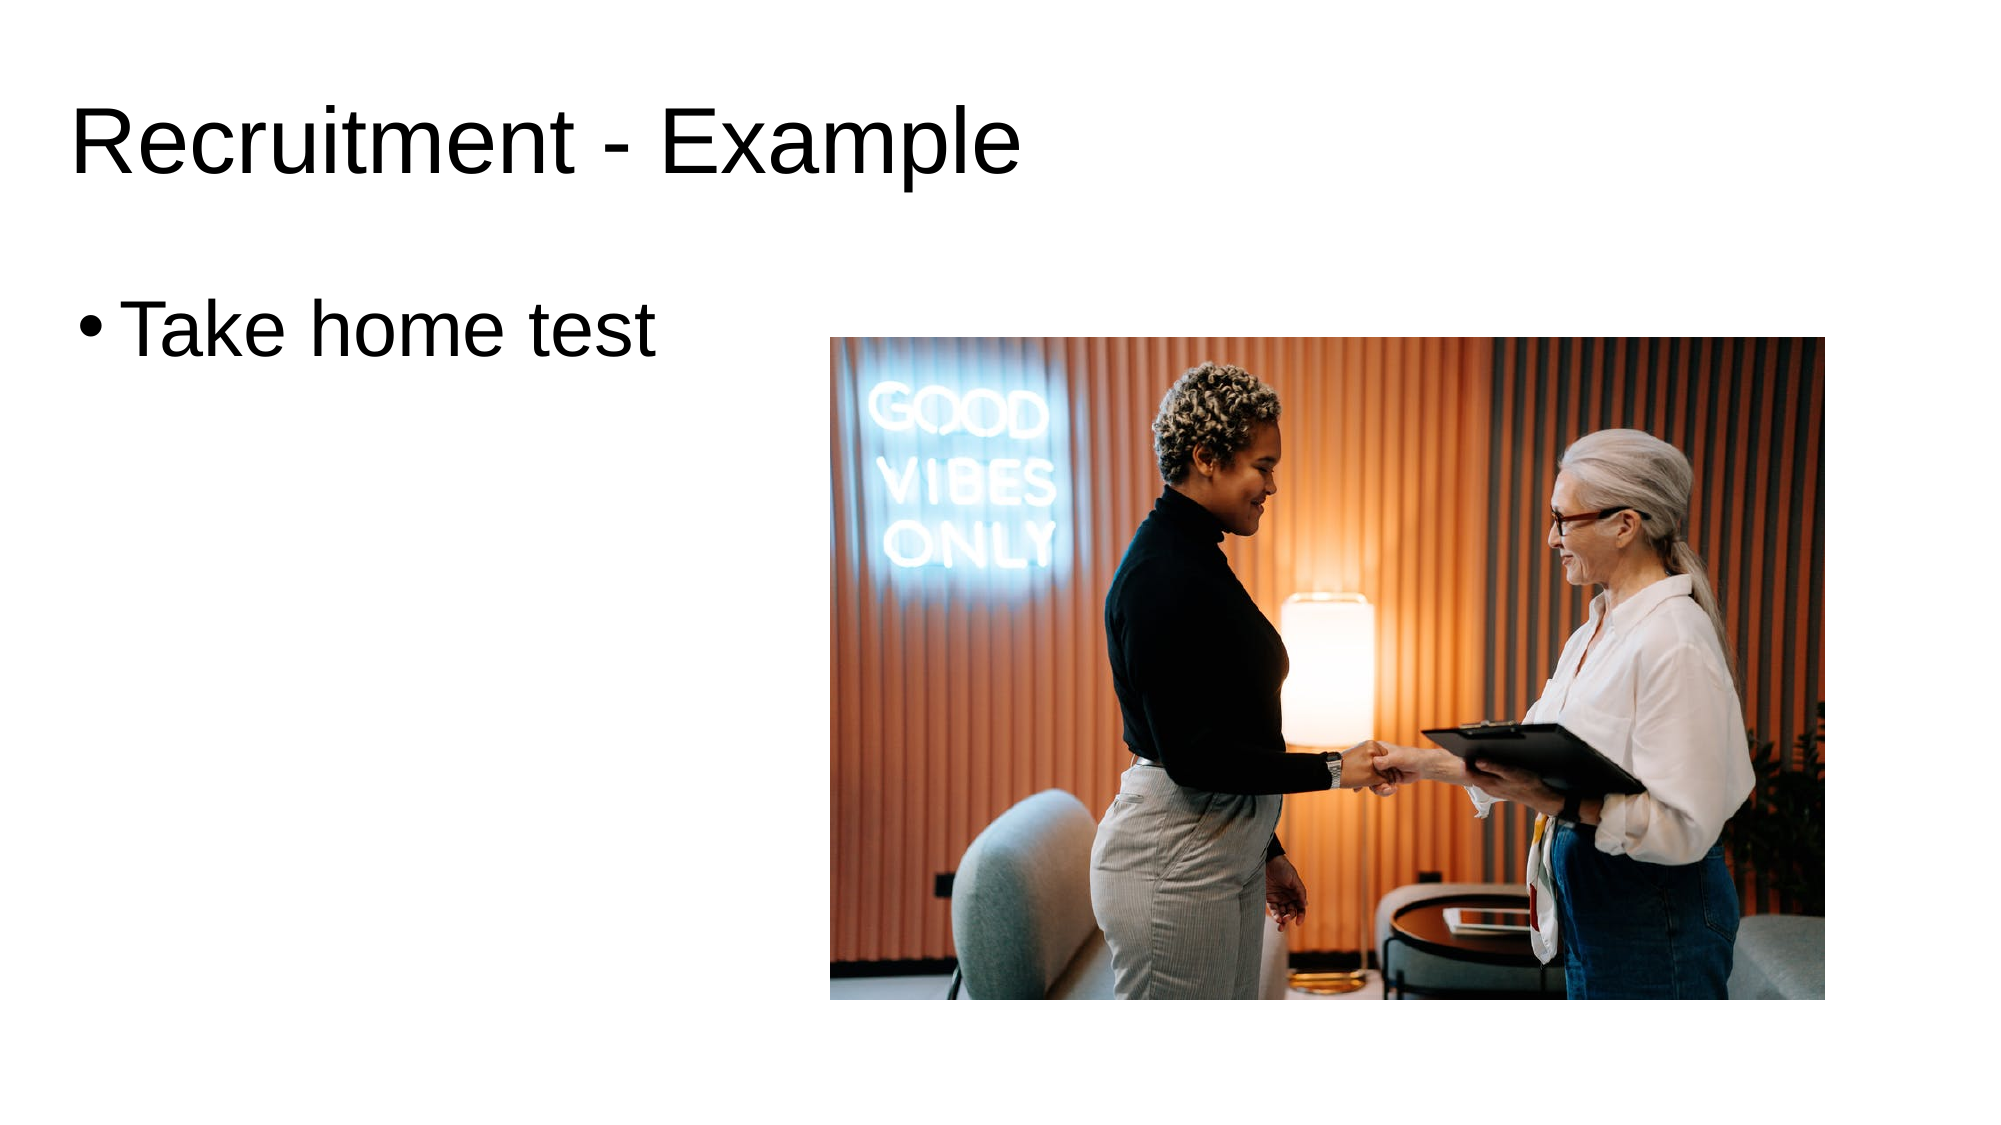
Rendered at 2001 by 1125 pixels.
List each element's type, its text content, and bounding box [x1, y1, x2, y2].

title Recruitment - Example [55, 42, 1855, 231]
picture [830, 336, 1825, 1000]
list Take home test [62, 269, 1863, 1113]
